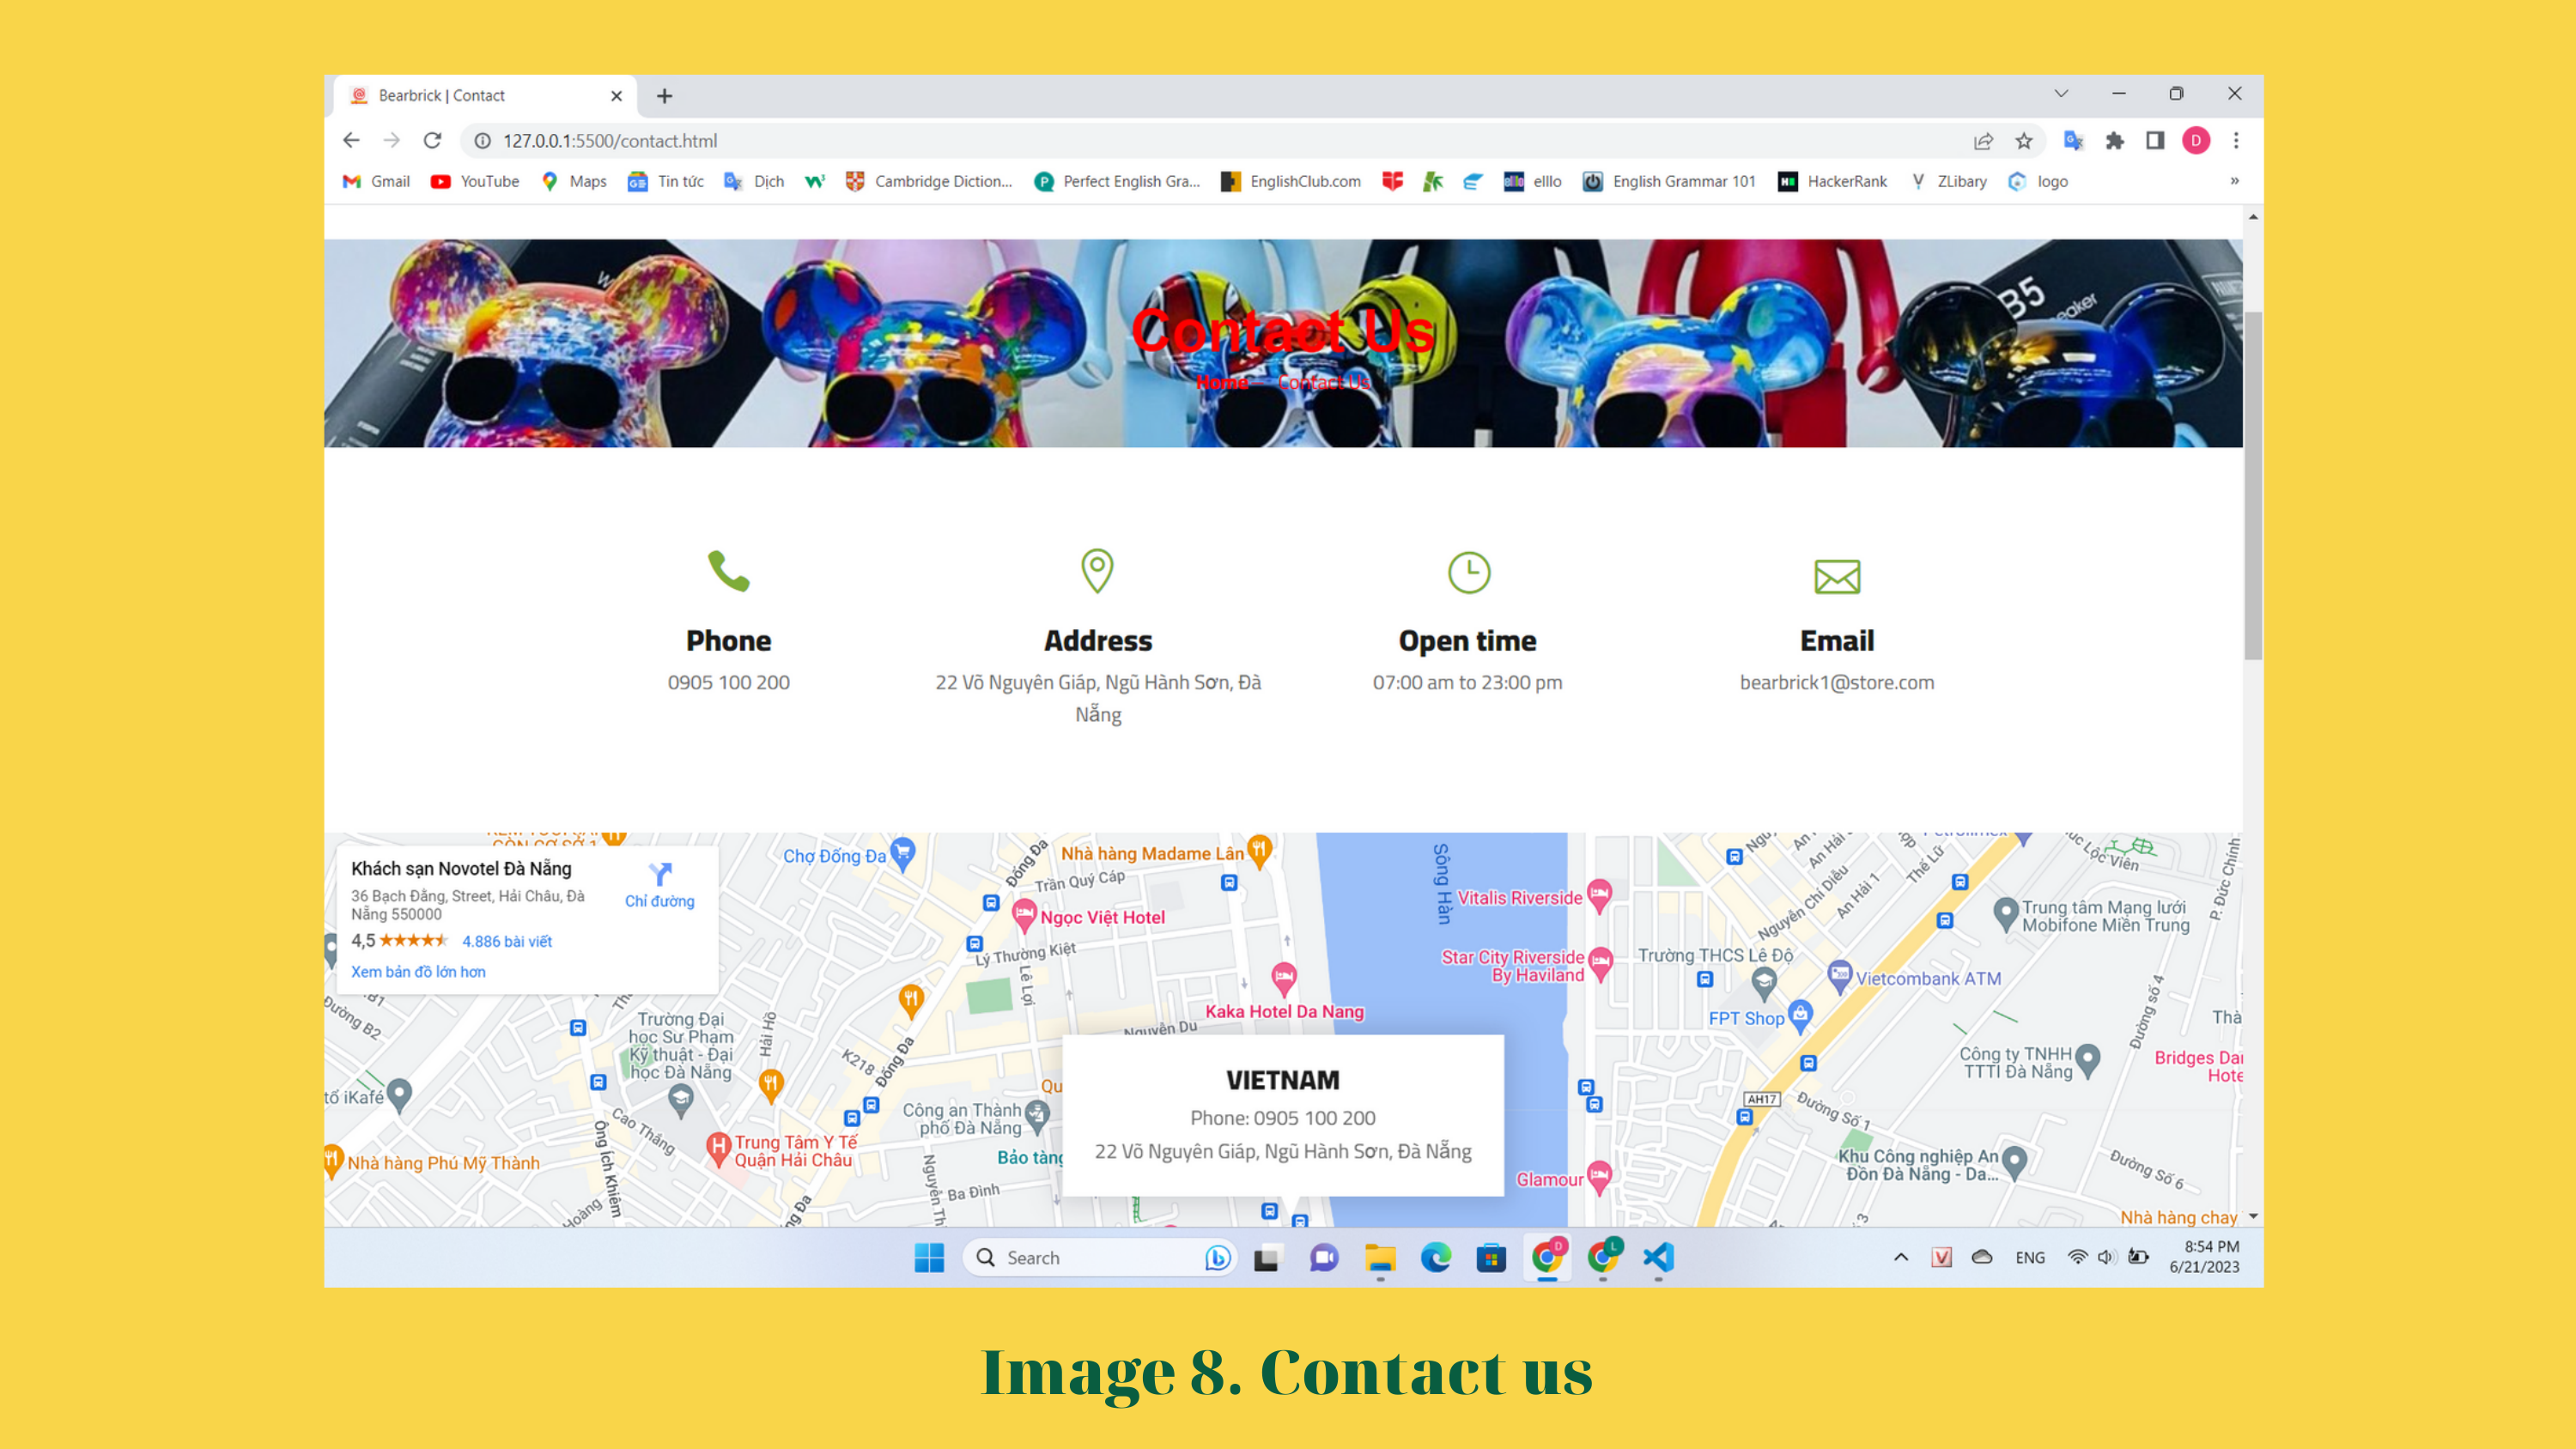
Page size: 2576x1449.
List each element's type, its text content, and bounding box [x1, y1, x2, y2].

text_box Image 8. Contact us [980, 1321, 1608, 1407]
text_box [324, 75, 2264, 1288]
